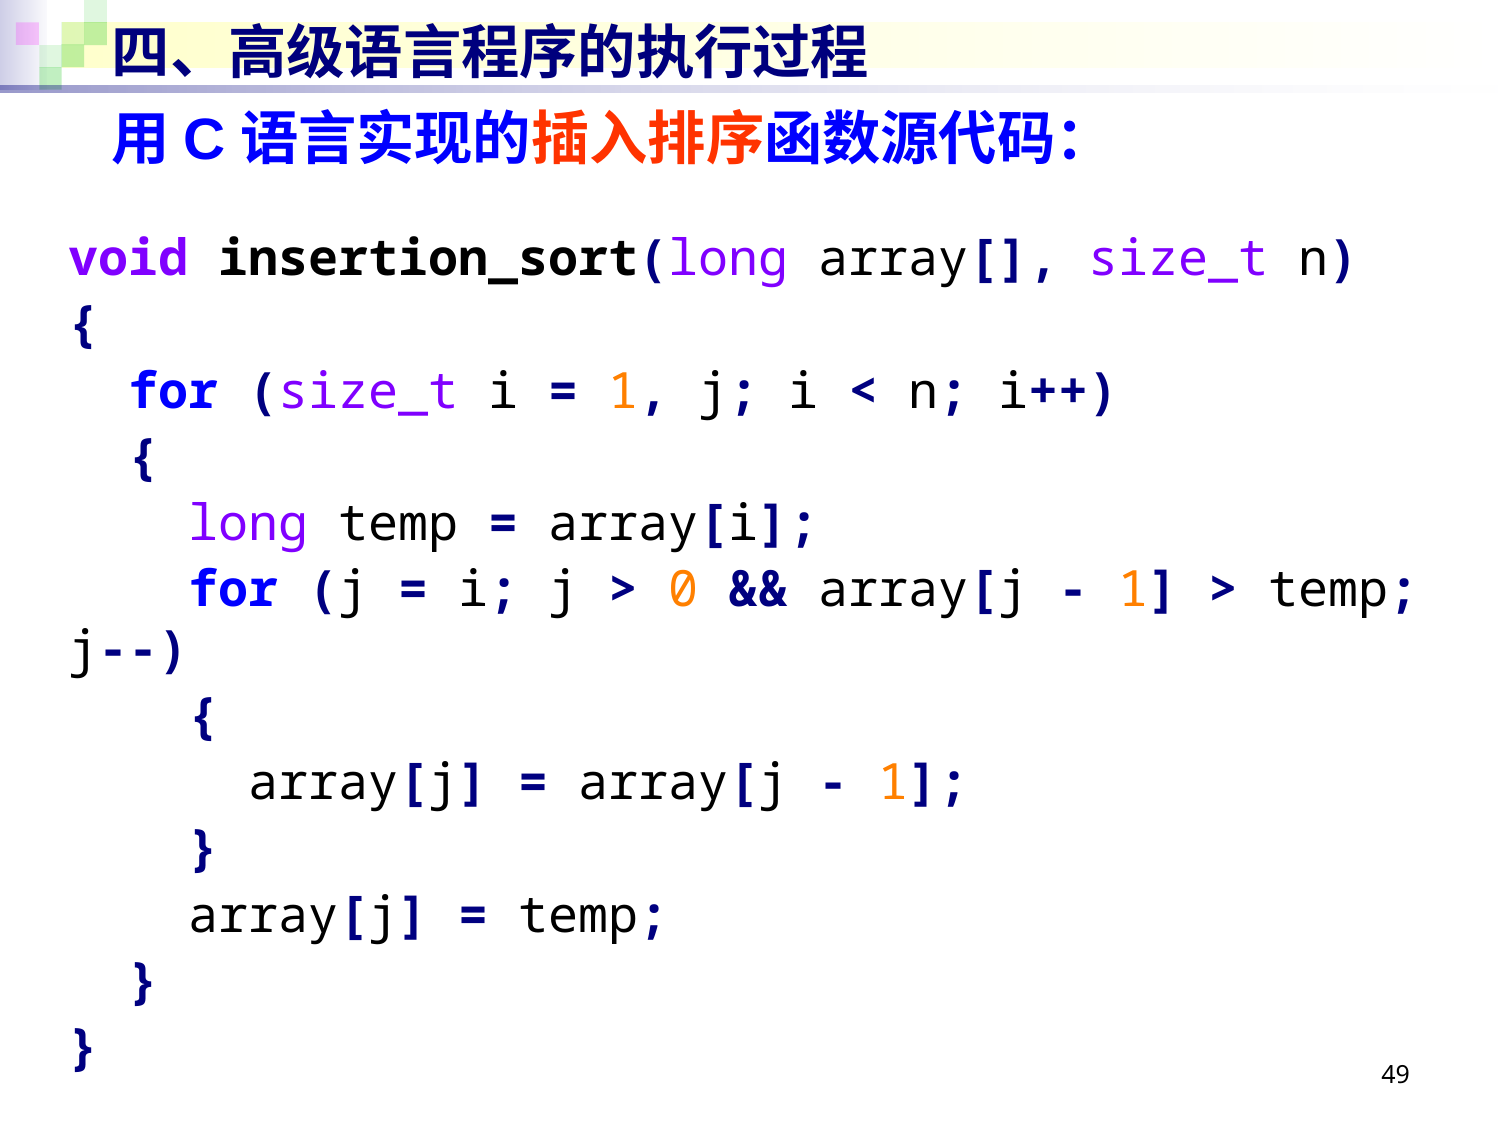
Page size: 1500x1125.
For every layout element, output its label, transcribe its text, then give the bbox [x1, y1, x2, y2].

list void insertion_sort(long array[], size_t n) { for (size_t i = 1, j; i < n; i++) { long temp = array[i]; for (j = i; j > 0 && array[j - 1] > temp; j--) { array[j] = array[j - 1]; } array[j] = temp; } } [52, 217, 1471, 1048]
slide_number 49 [1074, 1024, 1426, 1101]
text_box 用C语言实现的插入排序函数源代码： [96, 93, 1447, 180]
title 四、高级语言程序的执行过程 [96, 6, 1448, 94]
